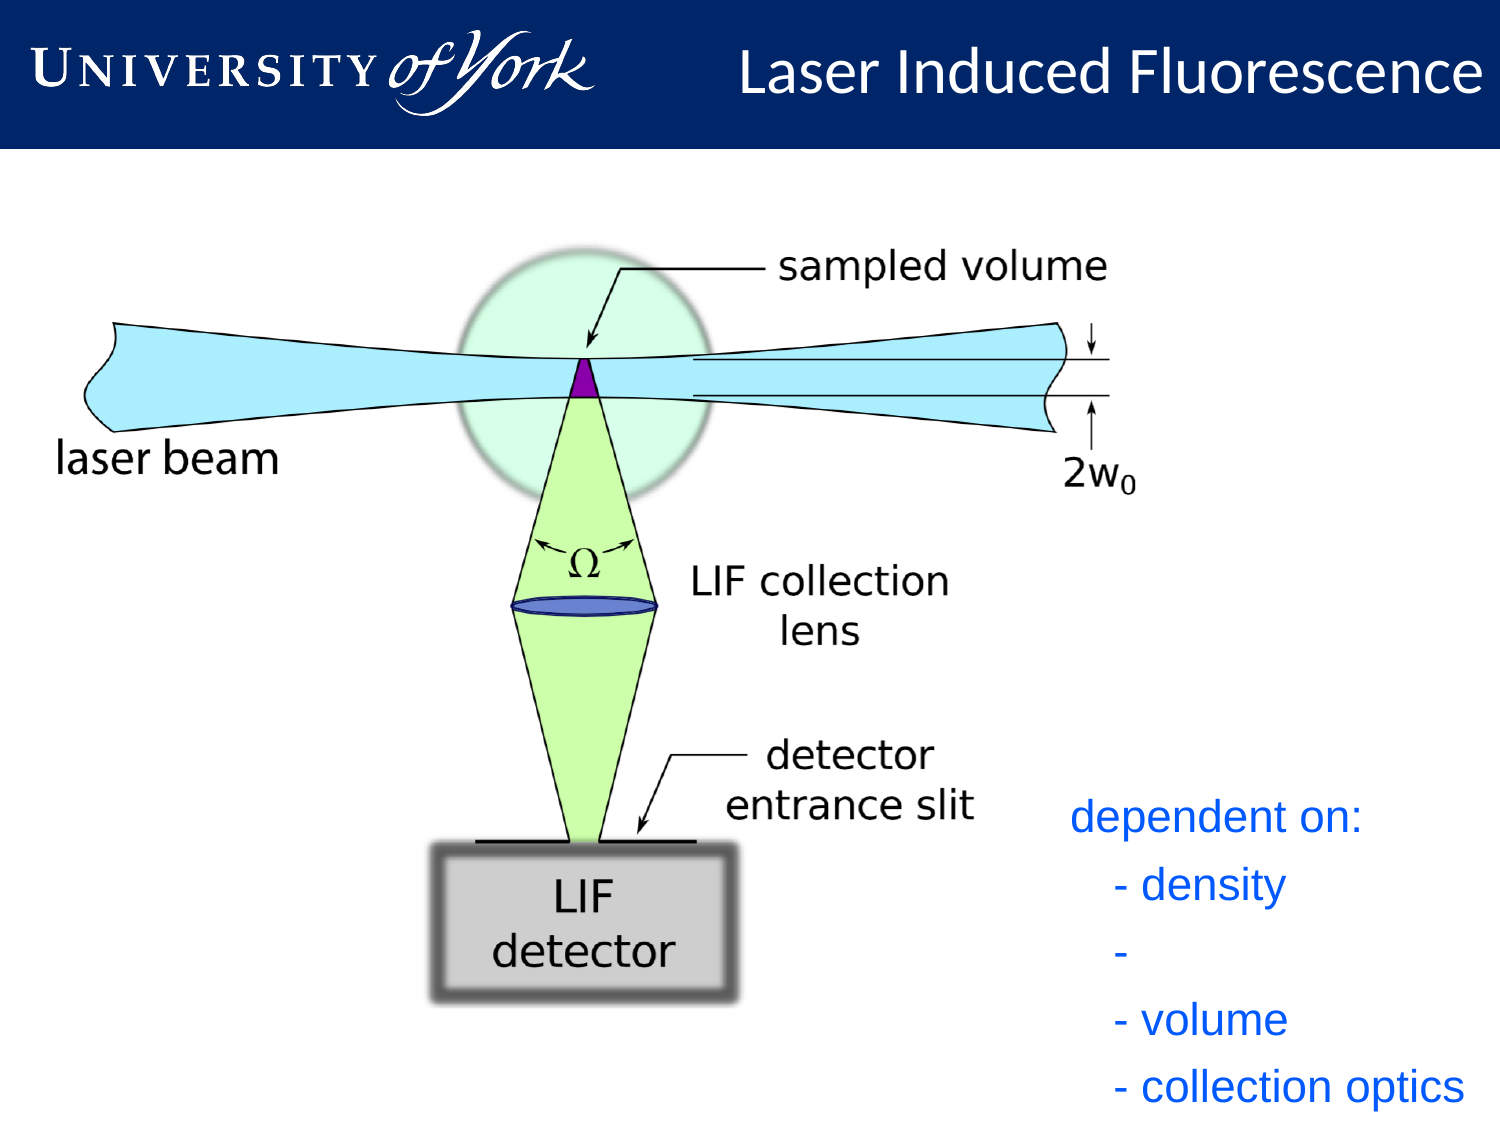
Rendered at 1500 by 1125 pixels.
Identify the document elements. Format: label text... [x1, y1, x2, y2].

picture [29, 30, 247, 116]
picture [0, 219, 1179, 1033]
text_box Laser Induced Fluorescence [247, 19, 1500, 138]
